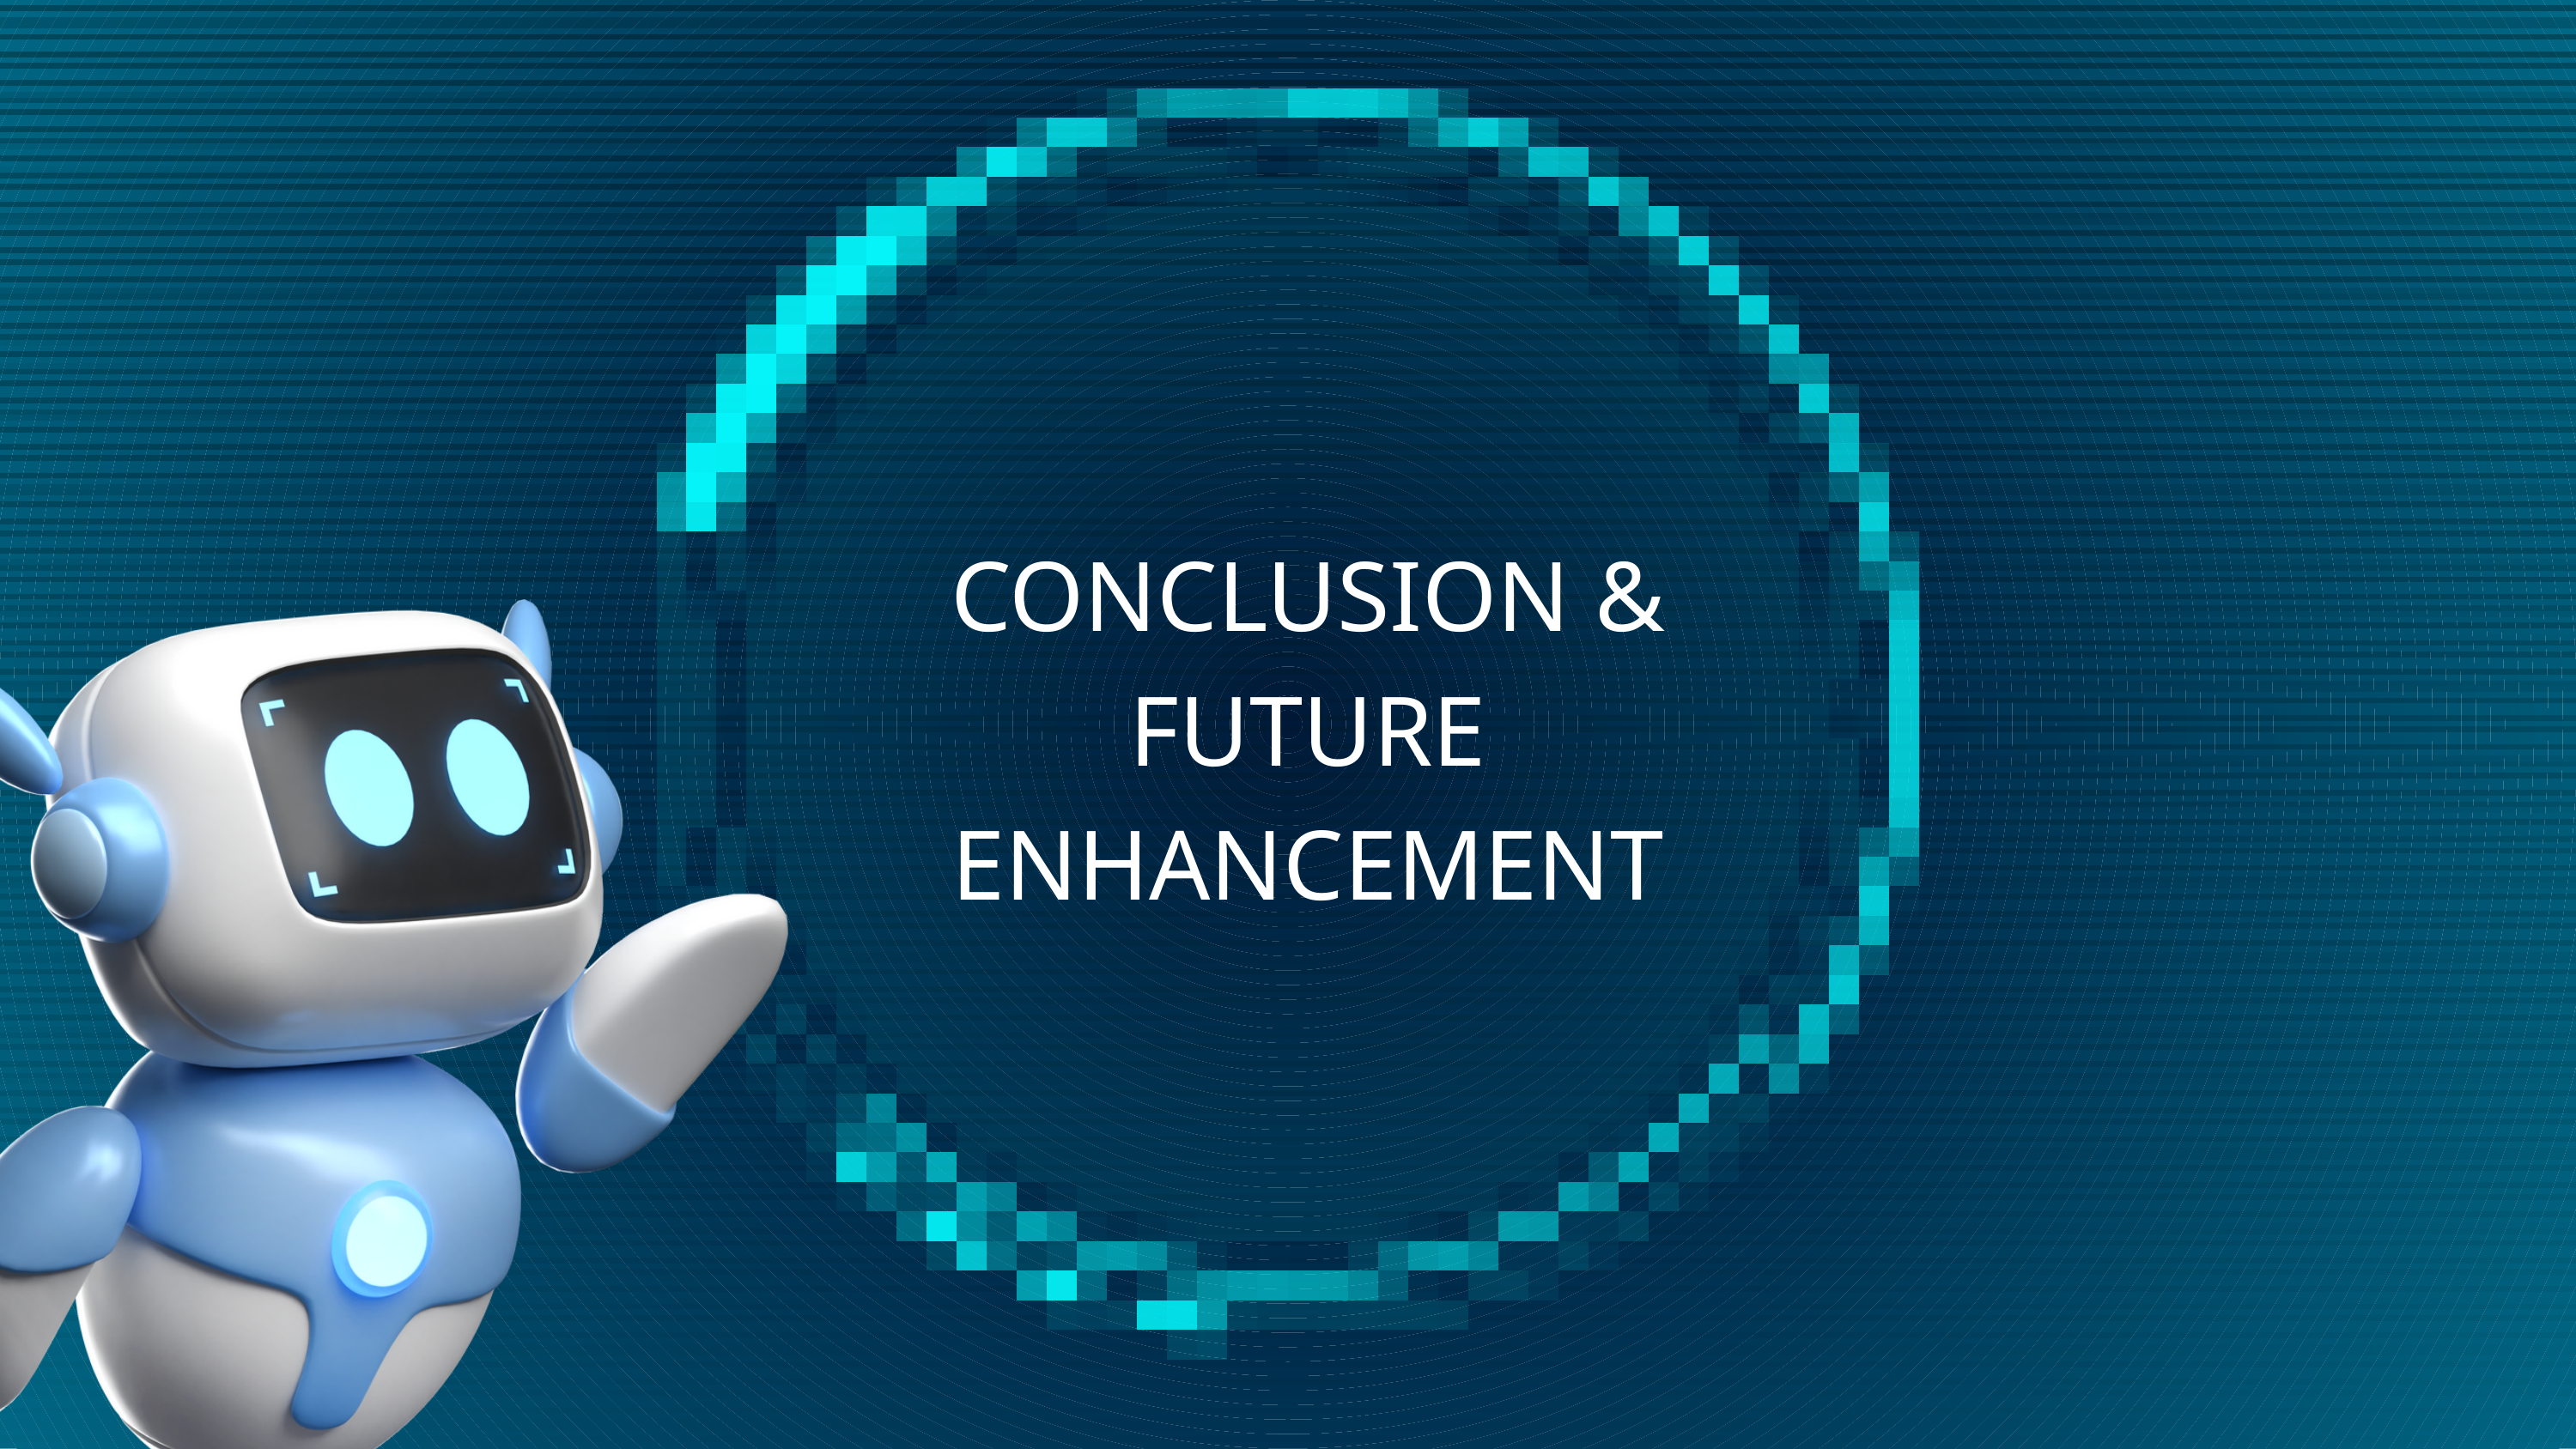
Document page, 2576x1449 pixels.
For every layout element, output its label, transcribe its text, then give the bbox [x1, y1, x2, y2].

text_box [0, 599, 789, 1449]
text_box CONCLUSION & FUTURE ENHANCEMENT [808, 516, 1807, 920]
text_box [656, 88, 1920, 1361]
text_box [0, 0, 2576, 1449]
